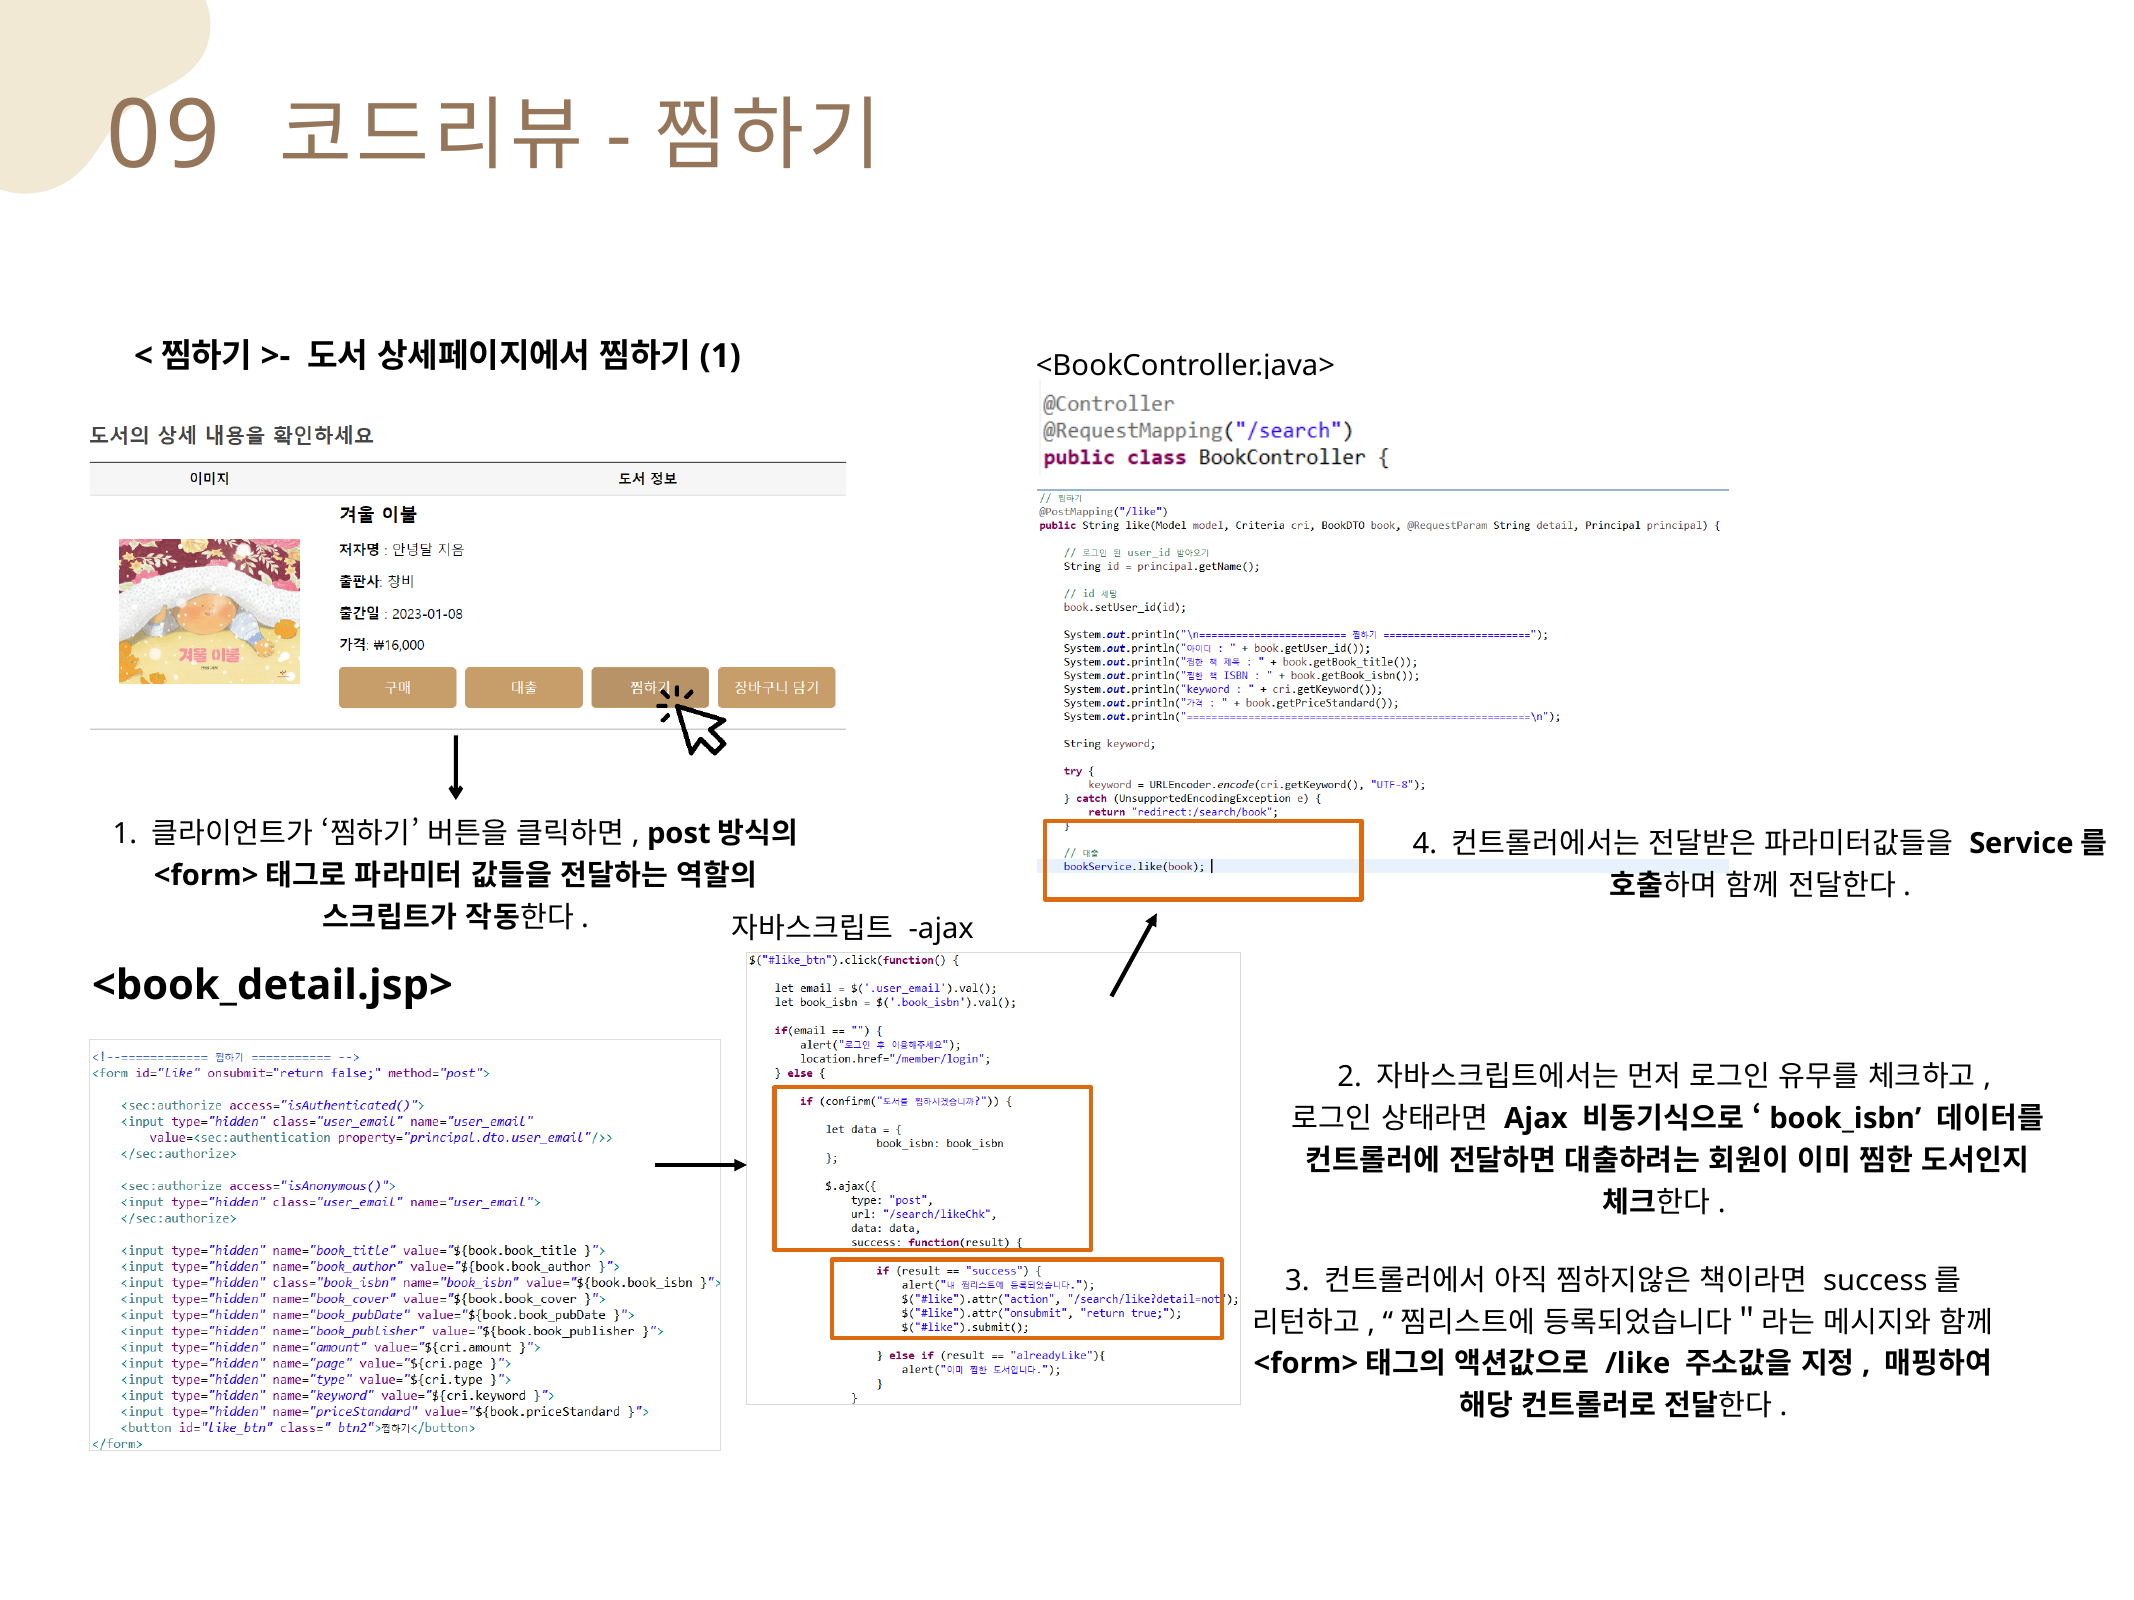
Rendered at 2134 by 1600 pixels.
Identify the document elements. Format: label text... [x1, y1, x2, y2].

text_box <찜하기>- 도서 상세페이지에서 찜하기(1) [90, 319, 793, 403]
picture [1036, 379, 1499, 476]
text_box 1. 클라이언트가 ‘찜하기’ 버튼을 클릭하면, post방식의 <form>태그로 파라미터 값들을 전달하는 역할의 스크립트가 작동한다. [90, 799, 821, 941]
text_box 자바스크립트 -ajax [716, 894, 989, 952]
text_box 4. 컨트롤러에서는 전달받은 파라미터값들을 Service를 호출하며 함께 전달한다. [1349, 810, 2134, 909]
text_box 2. 자바스크립트에서는 먼저 로그인 유무를 체크하고, 로그인 상태라면 Ajax 비동기식으로 ‘book_isbn’ 데이터를 컨트롤러에 전달하면 대출하려는 회원이 이미 찜한 도서인지 체크한다. [1266, 1042, 2070, 1226]
picture [88, 1039, 722, 1451]
picture [746, 952, 1241, 1405]
text_box 09 [97, 63, 229, 196]
text_box 코드리뷰-찜하기 [271, 74, 891, 187]
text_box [1111, 913, 1158, 997]
picture [90, 408, 846, 758]
text_box <book_detail.jsp> [77, 940, 469, 1016]
picture [1036, 488, 1729, 878]
text_box 3. 컨트롤러에서 아직 찜하지않은 책이라면 success를 리턴하고, “찜리스트에 등록되었습니다＂라는 메시지와 함께 <form>태그의 액션값으로 /like 주소값을 지정, 매핑하여 해당 컨트롤러로 전달한다. [1221, 1246, 2025, 1430]
text_box <BookController.java> [1021, 331, 1351, 389]
text_box [1043, 884, 1349, 902]
text_box [0, 0, 211, 194]
